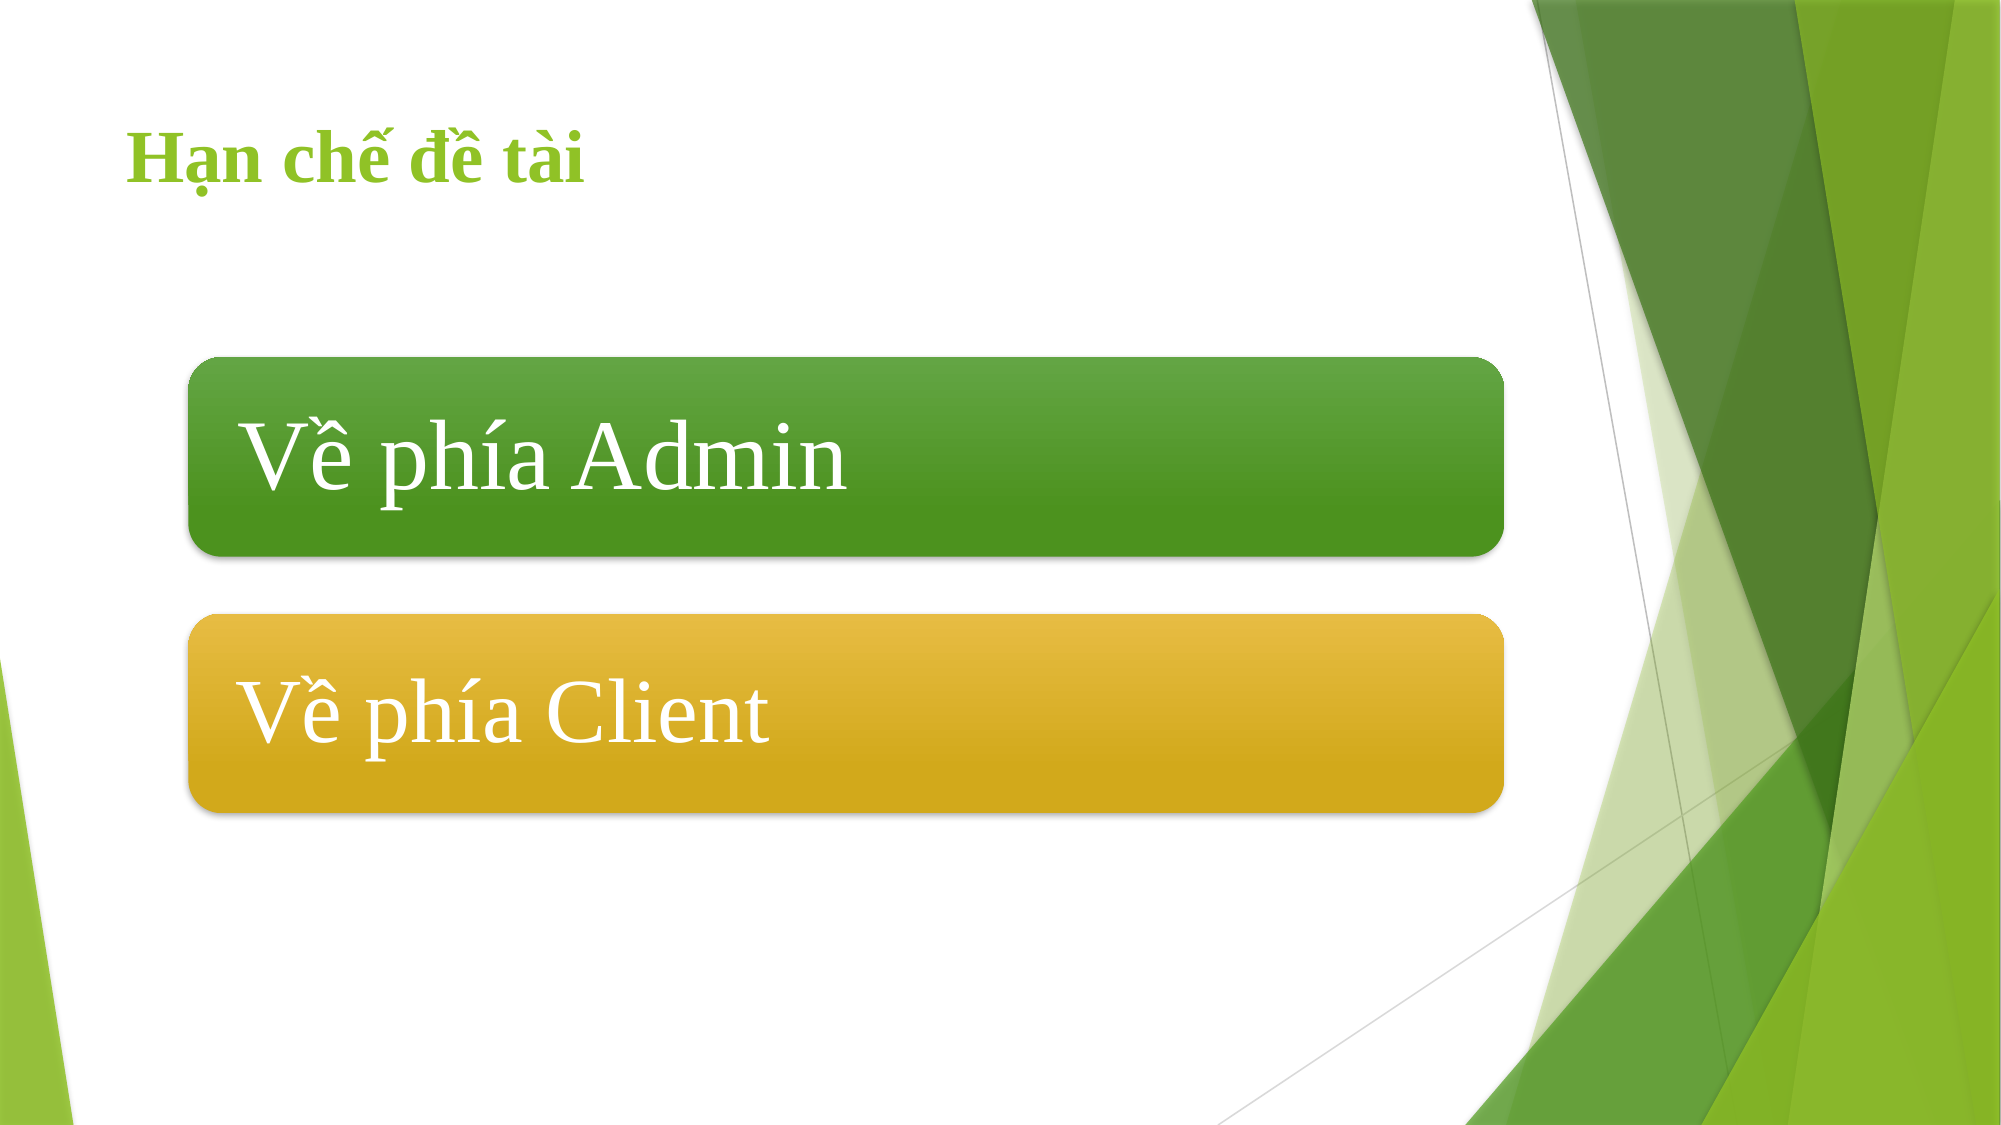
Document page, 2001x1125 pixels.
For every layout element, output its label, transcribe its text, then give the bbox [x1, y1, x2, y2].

title Hạn chế đề tài [111, 99, 1522, 317]
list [187, 305, 1505, 892]
